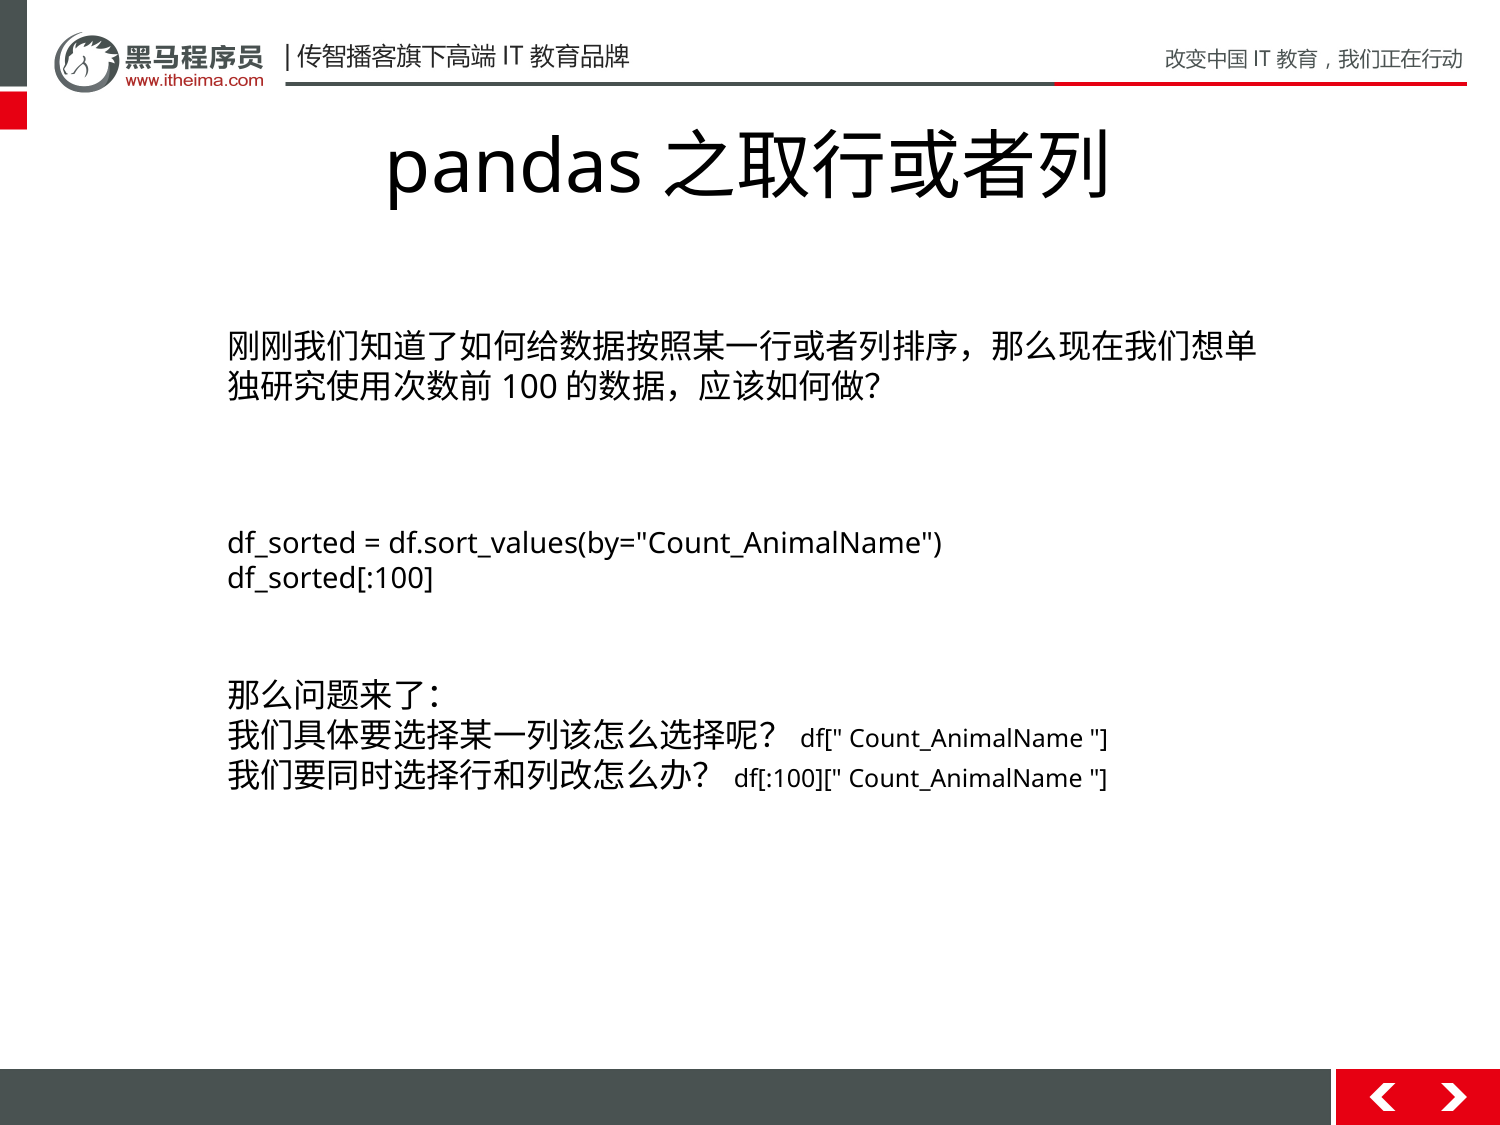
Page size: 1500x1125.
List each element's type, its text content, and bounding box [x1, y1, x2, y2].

text_box df_sorted = df.sort_values(by="Count_AnimalName") df_sorted[:100] 那么问题来了： 我们具体要选择某一列该怎么选择呢？df[" Count_AnimalName "] 我们要同时选择行和列改怎么办？df[:100][" Count_AnimalName "] [212, 517, 1285, 802]
title pandas之取行或者列 [81, 97, 1416, 216]
text_box 刚刚我们知道了如何给数据按照某一行或者列排序，那么现在我们想单独研究使用次数前100的数据，应该如何做？ [212, 318, 1285, 413]
picture [0, 0, 1500, 1125]
